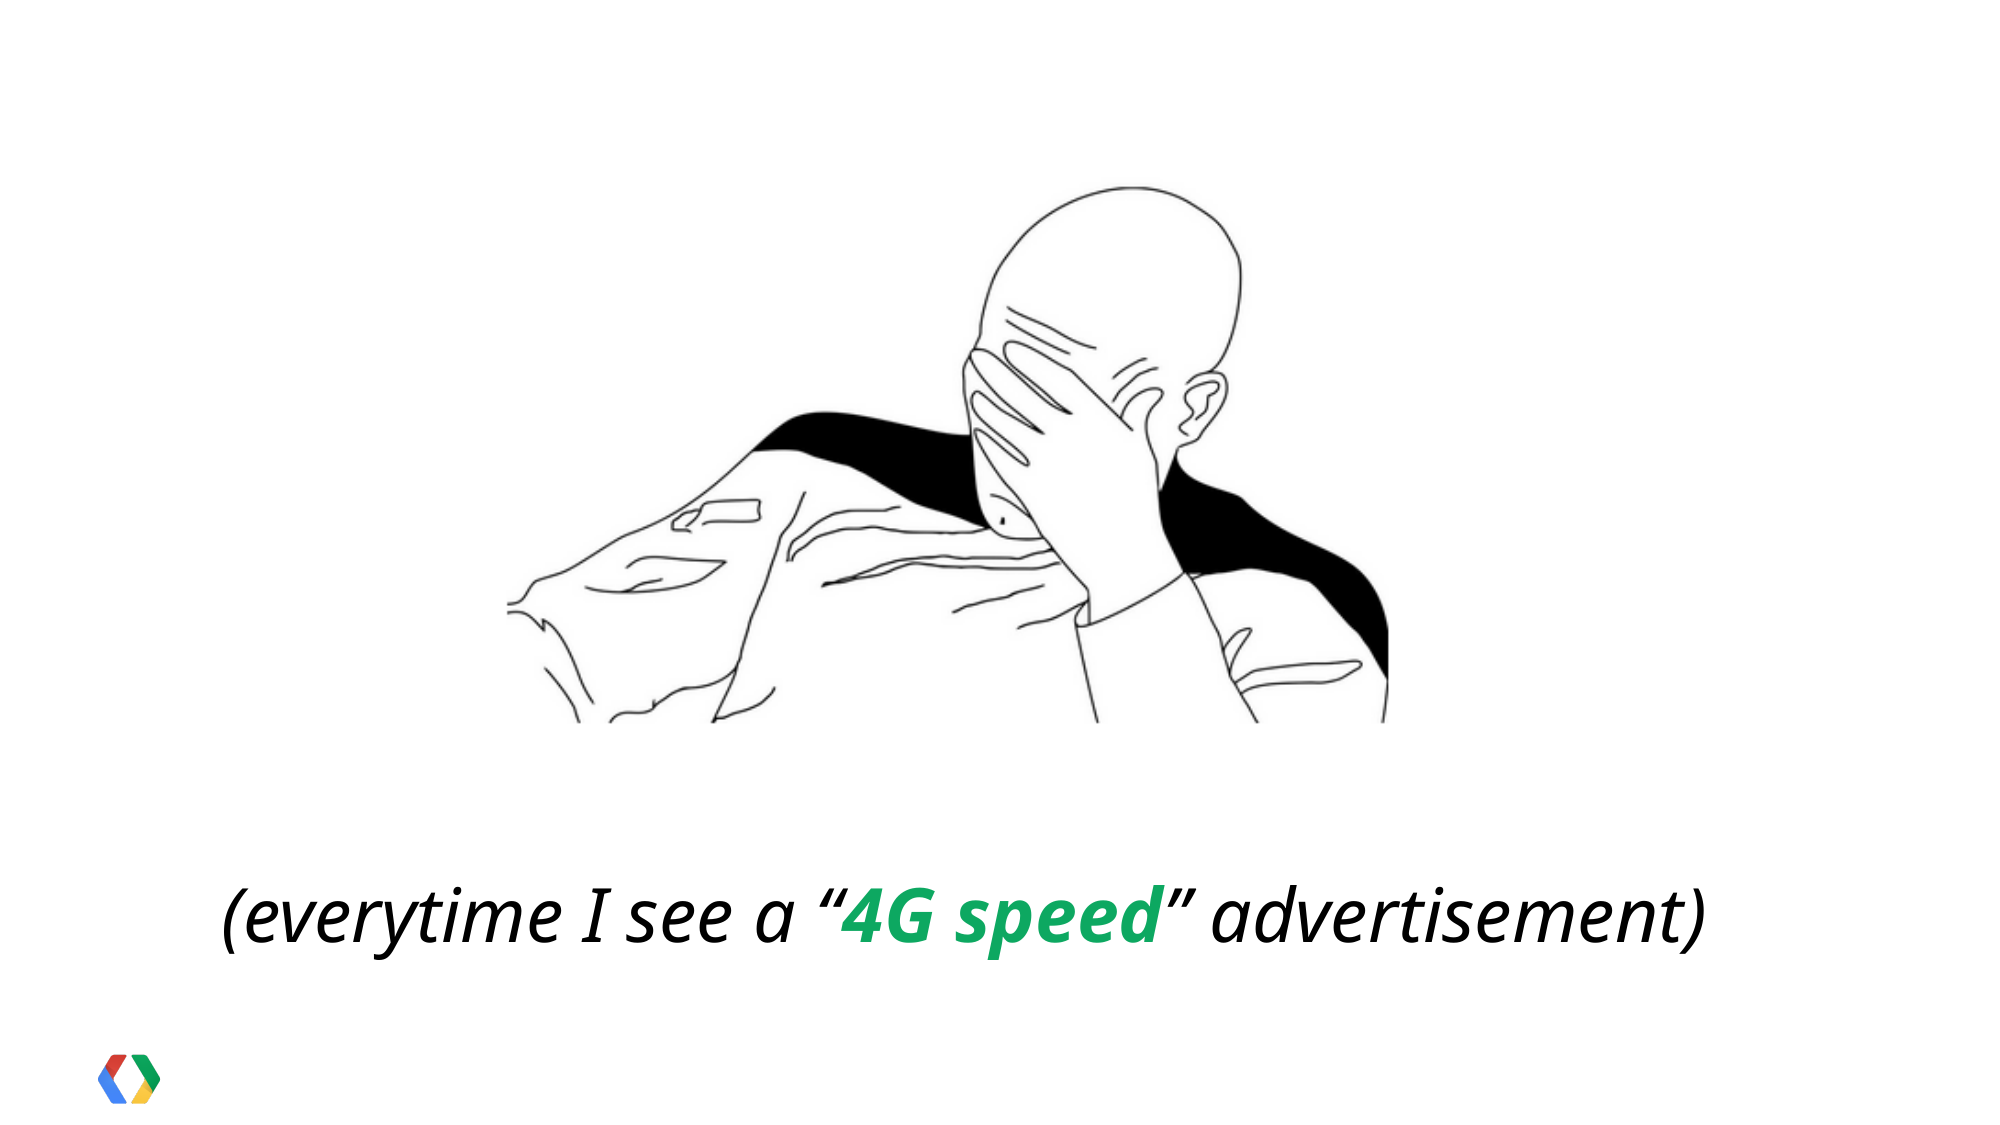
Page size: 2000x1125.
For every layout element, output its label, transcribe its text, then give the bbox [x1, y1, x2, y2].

text_box (everytime I see a “4G speed” advertisement) [206, 852, 1748, 978]
picture [435, 134, 1497, 819]
picture [97, 1047, 161, 1111]
